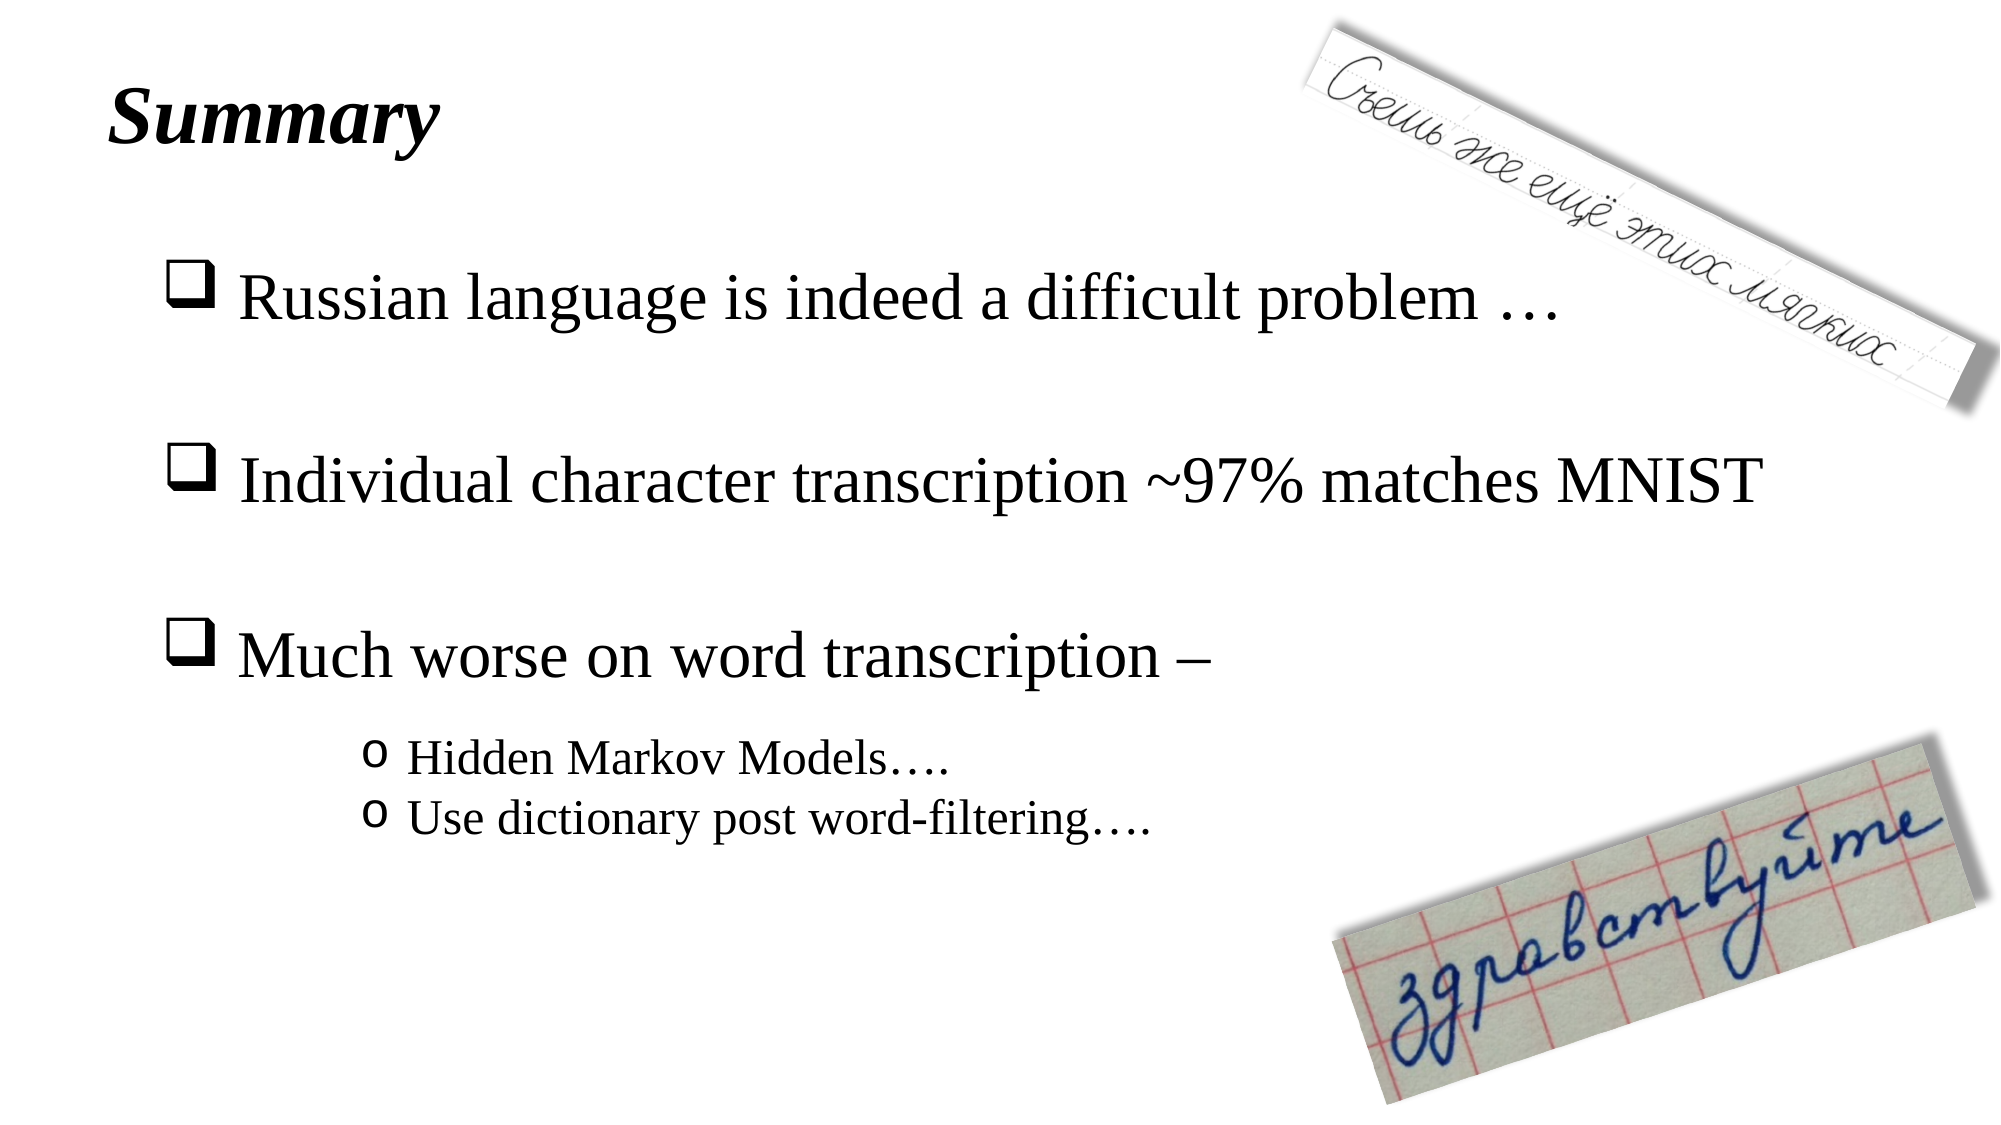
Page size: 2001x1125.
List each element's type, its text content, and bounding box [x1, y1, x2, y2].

text_box Individual character transcription ~97% matches MNIST [148, 428, 1782, 524]
text_box Russian language is indeed a difficult problem … [147, 245, 1581, 340]
text_box Much worse on word transcription – [146, 603, 1329, 699]
text_box Hidden Markov Models…. Use dictionary post word-filtering…. [345, 717, 1168, 852]
picture [1332, 744, 1975, 1104]
text_box Summary [92, 53, 456, 168]
picture [1280, 29, 1996, 408]
